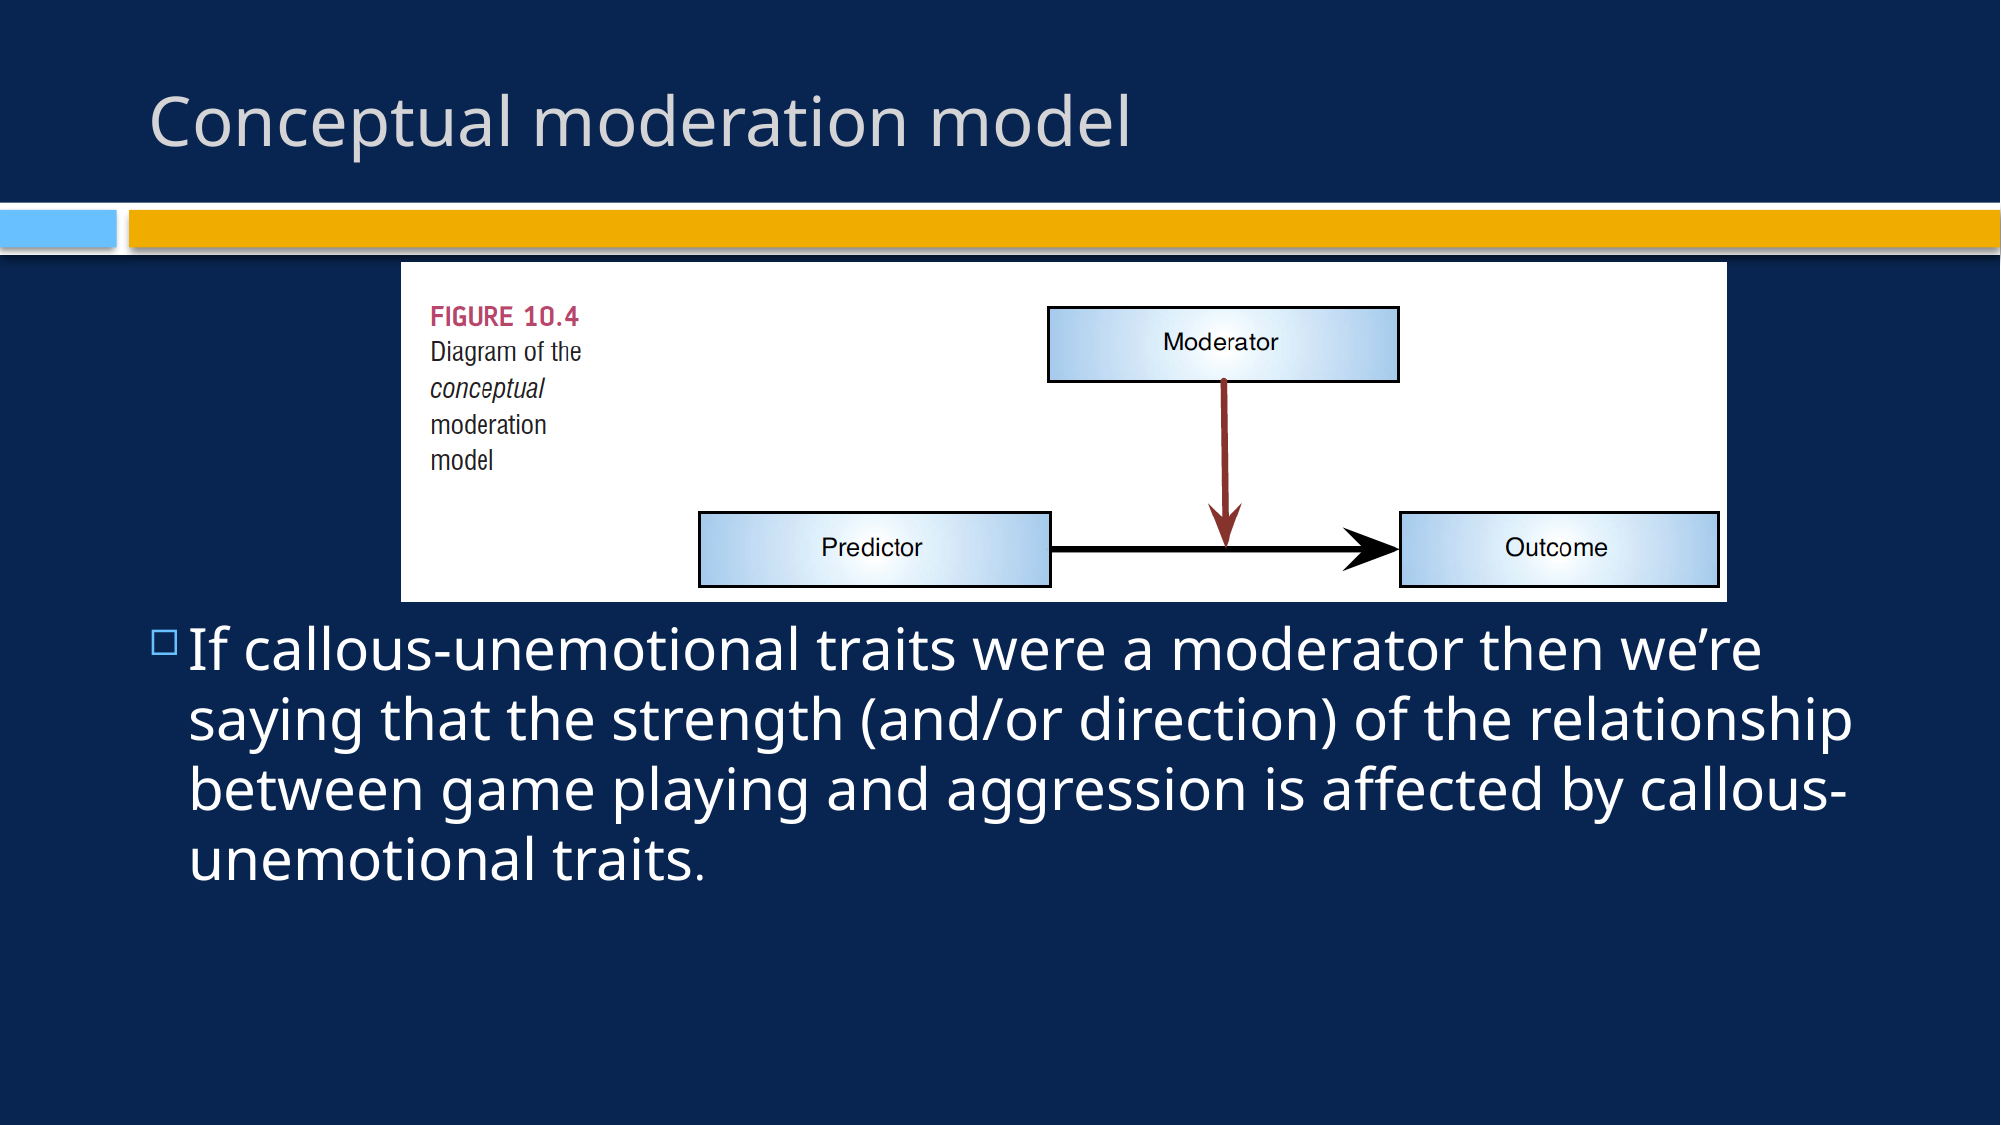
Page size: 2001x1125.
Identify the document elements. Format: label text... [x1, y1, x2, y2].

title Conceptual moderation model [133, 37, 1918, 201]
list If callous-unemotional traits were a moderator then we’re saying that the strength (and/or direction) of the relationship between game playing and aggression is affected by callous-unemotional traits. [133, 262, 1918, 1001]
picture [400, 262, 1727, 603]
